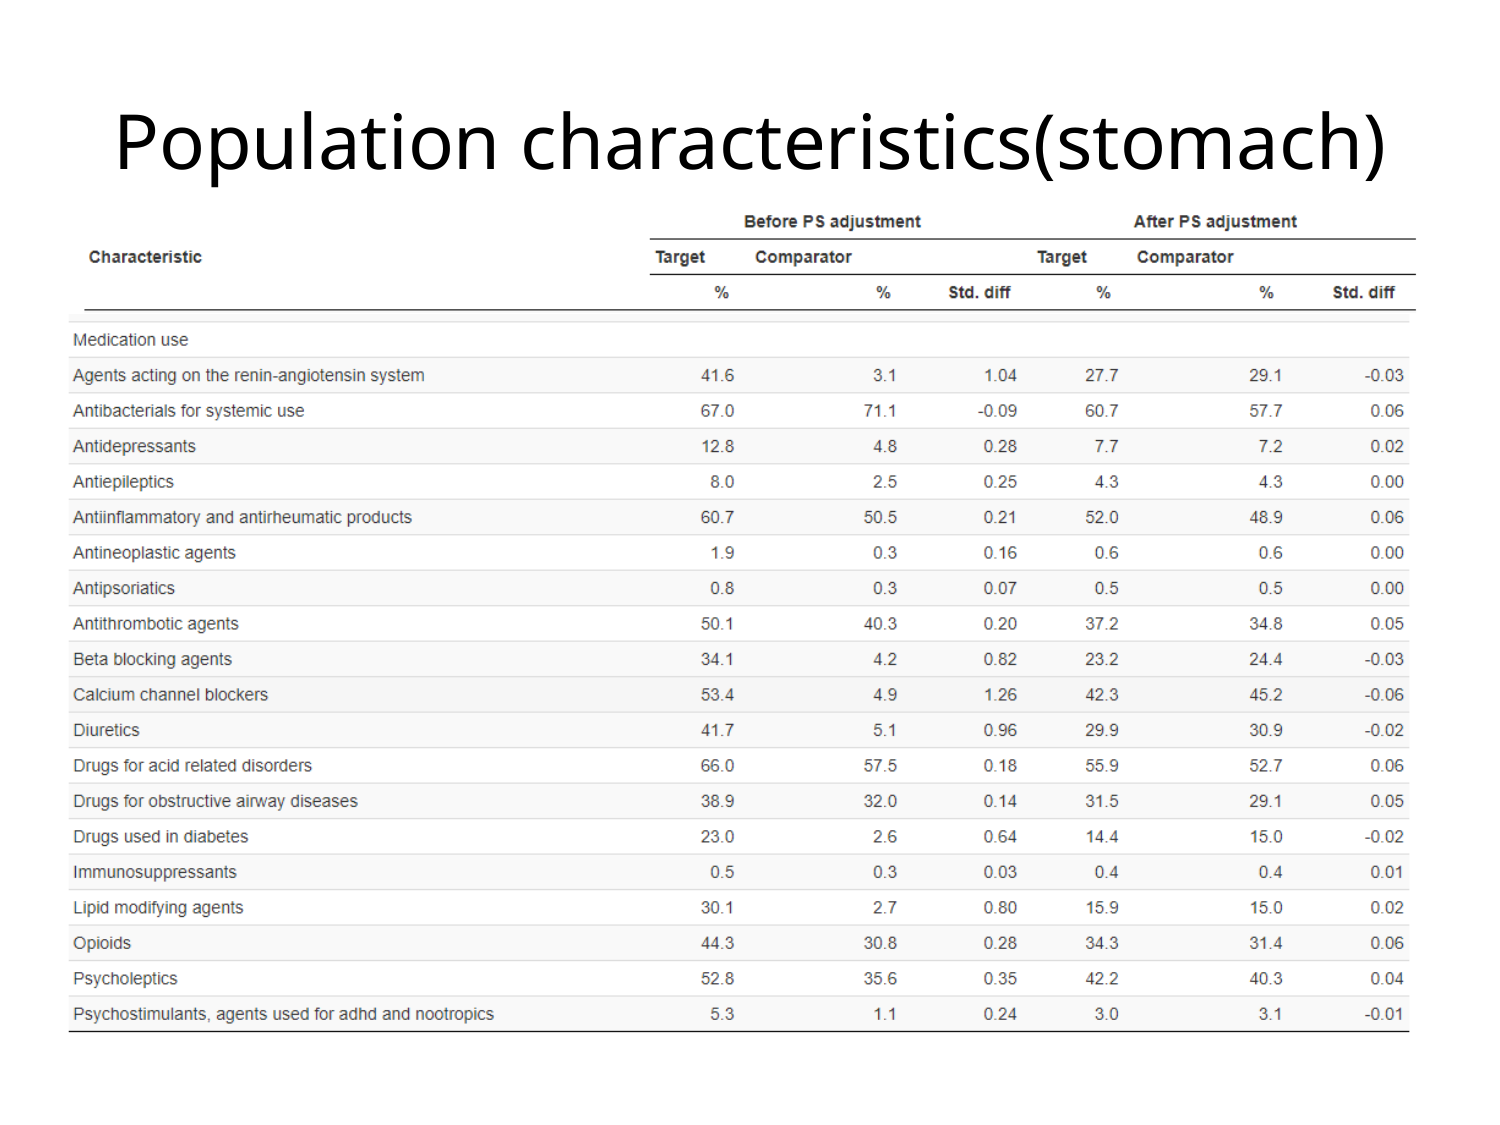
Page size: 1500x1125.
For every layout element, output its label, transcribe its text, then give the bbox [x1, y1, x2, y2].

title Population characteristics(stomach) [75, 45, 1425, 207]
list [76, 207, 1427, 313]
picture [64, 314, 1418, 1043]
